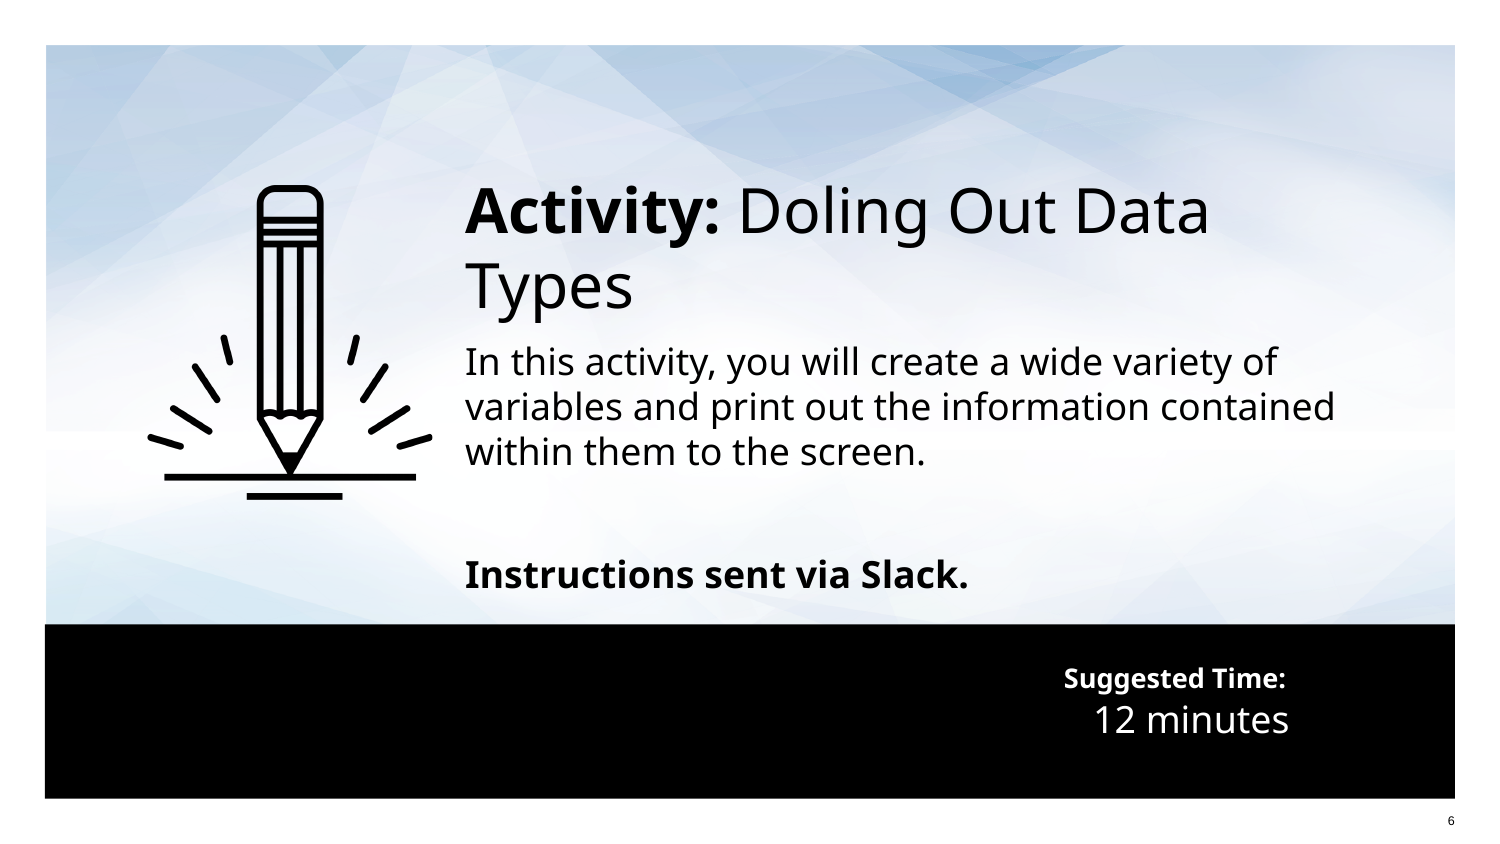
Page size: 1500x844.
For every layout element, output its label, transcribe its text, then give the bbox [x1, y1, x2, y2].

picture [45, 46, 1455, 171]
title 12 minutes [0, 694, 1455, 799]
slide_number 6 [1412, 813, 1455, 831]
title Activity: Doling Out Data Types In this activity, you will create a wide variety of variables and print out the information contained within them to the screen. Instructions sent via Slack. [44, 171, 1455, 625]
